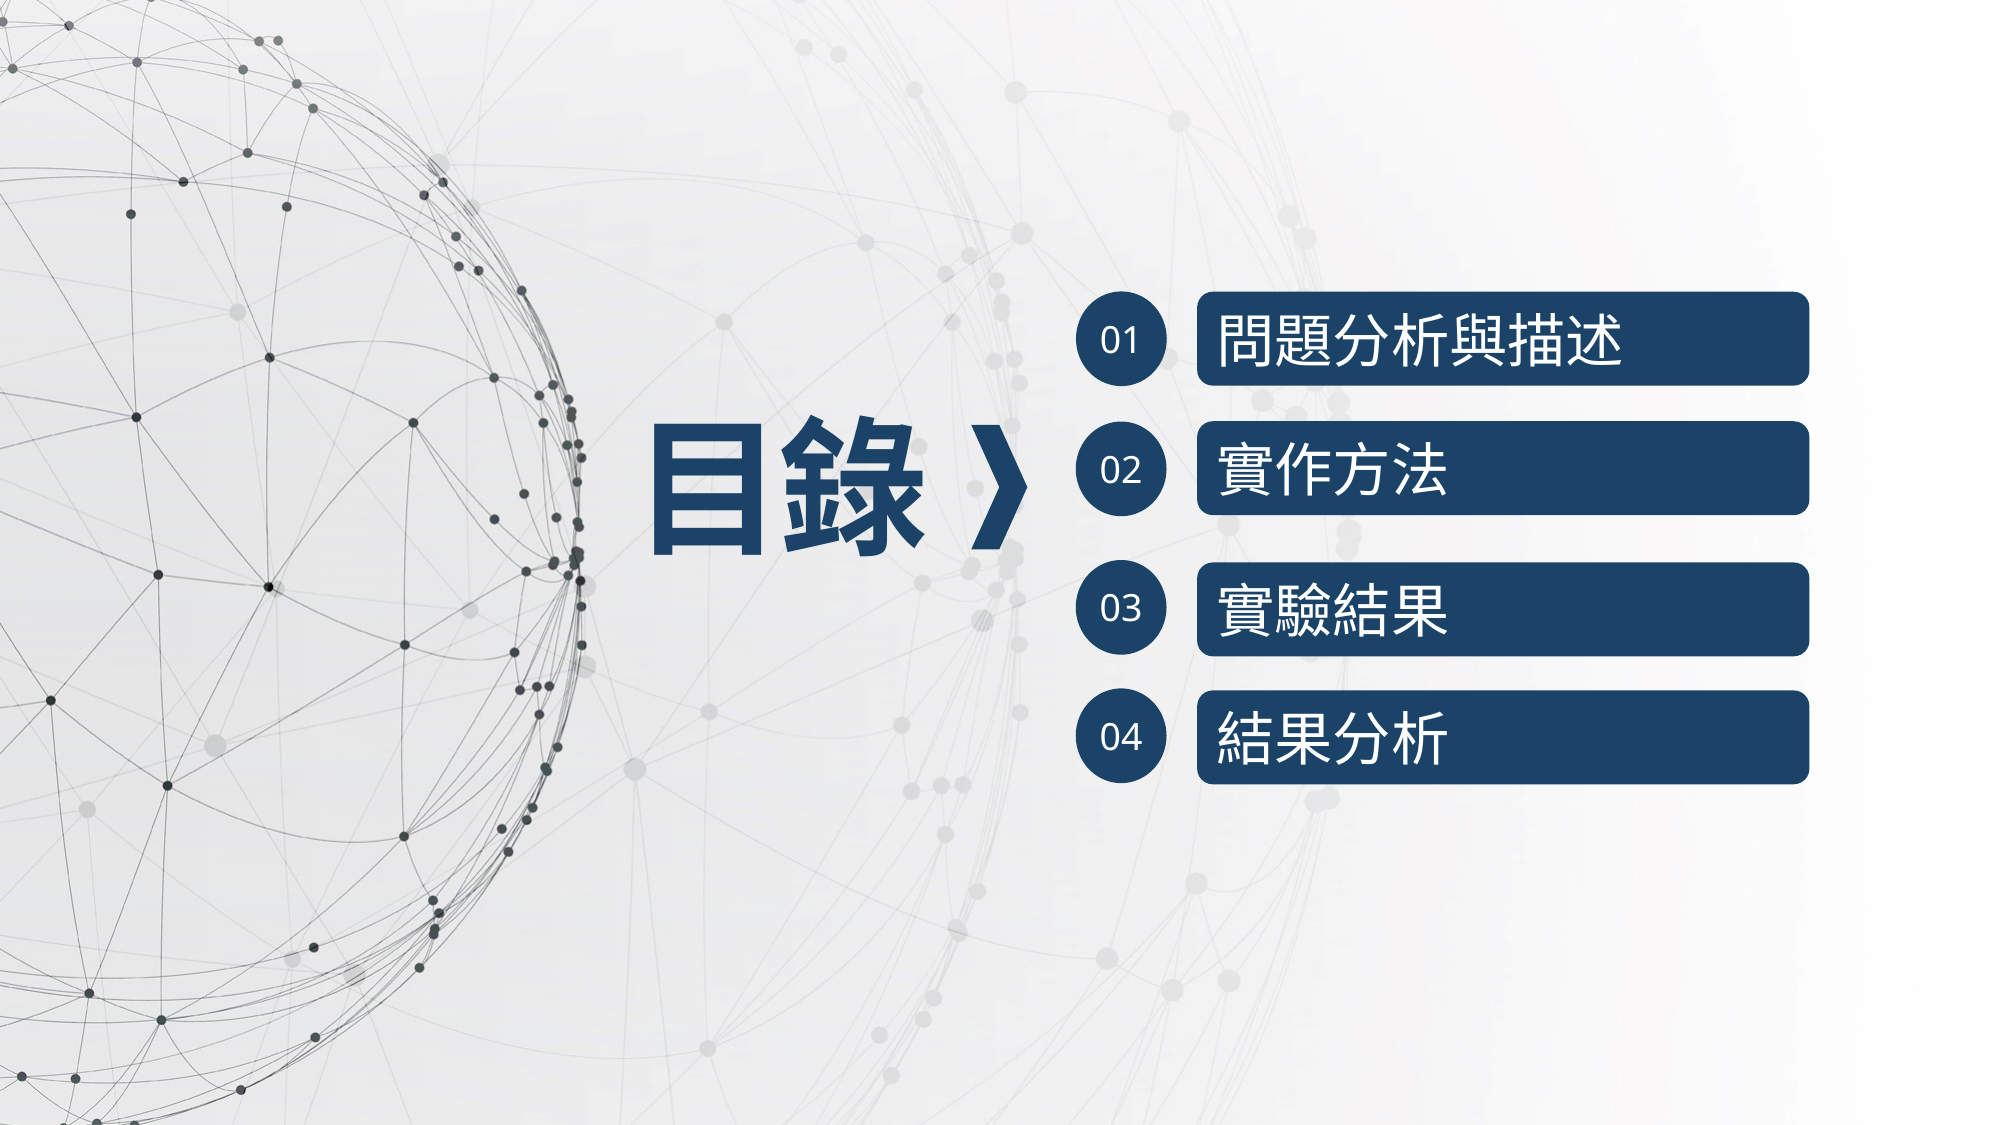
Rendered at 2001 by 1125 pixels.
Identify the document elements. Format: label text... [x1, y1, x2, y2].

text_box [969, 423, 1029, 551]
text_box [1065, 688, 1177, 784]
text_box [1065, 559, 1177, 655]
picture [0, 0, 2001, 1125]
text_box 實作方法 [1197, 421, 1810, 516]
text_box 實驗結果 [1197, 562, 1810, 657]
text_box 目錄 [619, 386, 972, 581]
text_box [1065, 421, 1177, 517]
text_box 結果分析 [1197, 690, 1810, 785]
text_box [1066, 291, 1177, 398]
text_box 問題分析與描述 [1197, 291, 1810, 386]
